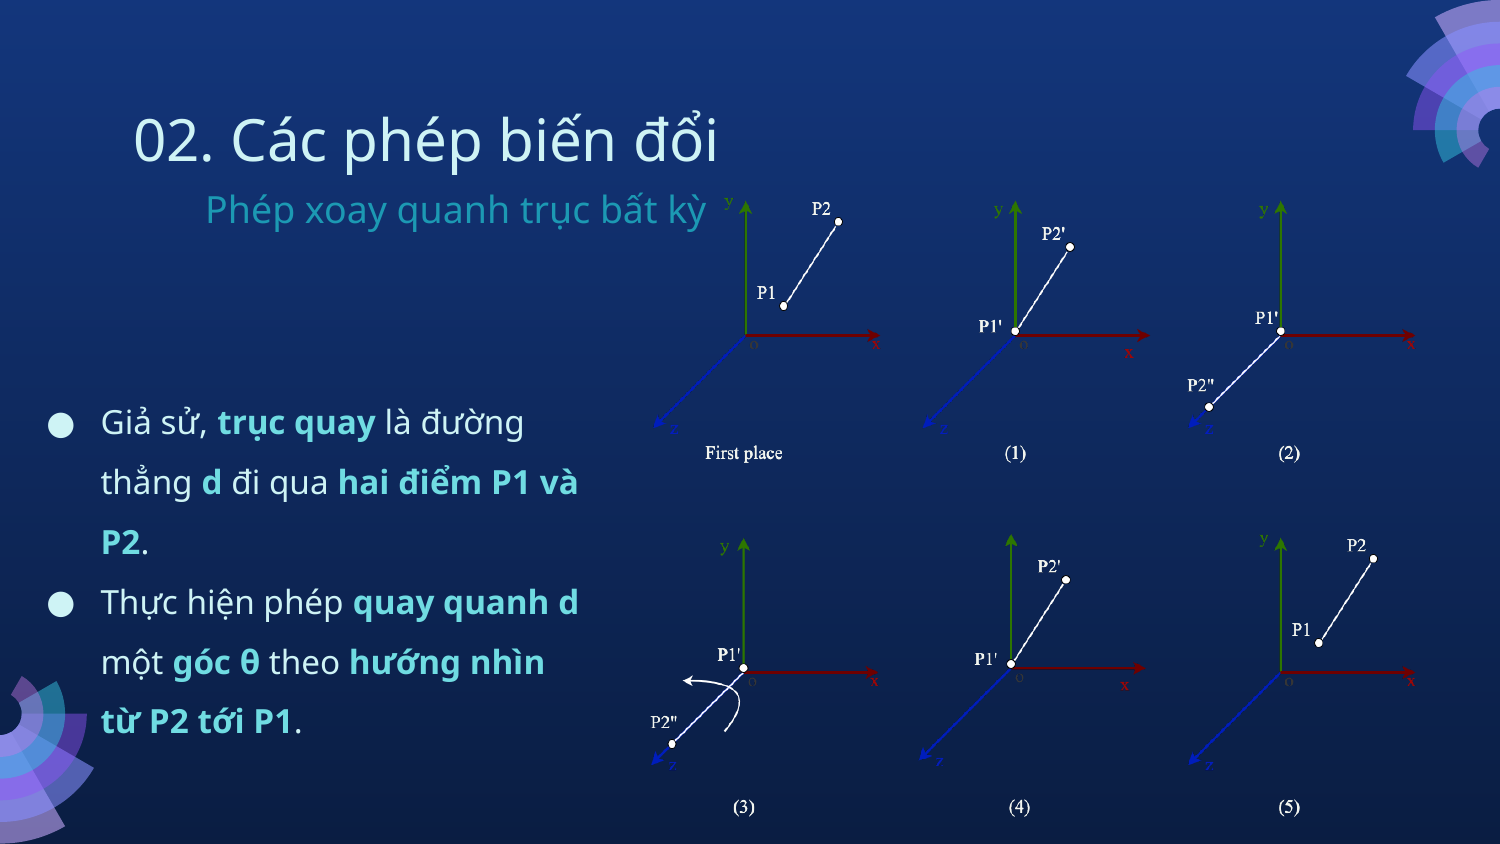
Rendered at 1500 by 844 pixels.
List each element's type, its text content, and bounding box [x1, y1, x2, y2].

title 02. Các phép biến đổi [118, 88, 1382, 183]
text_box Giả sử, trục quay là đường thẳng d đi qua hai điểm P1 và P2. Thực hiện phép quay quanh d một góc θ theo hướng nhìn từ P2 tới P1. [10, 366, 607, 791]
subtitle Phép xoay quanh trục bất kỳ [190, 182, 637, 247]
picture [636, 183, 1424, 824]
